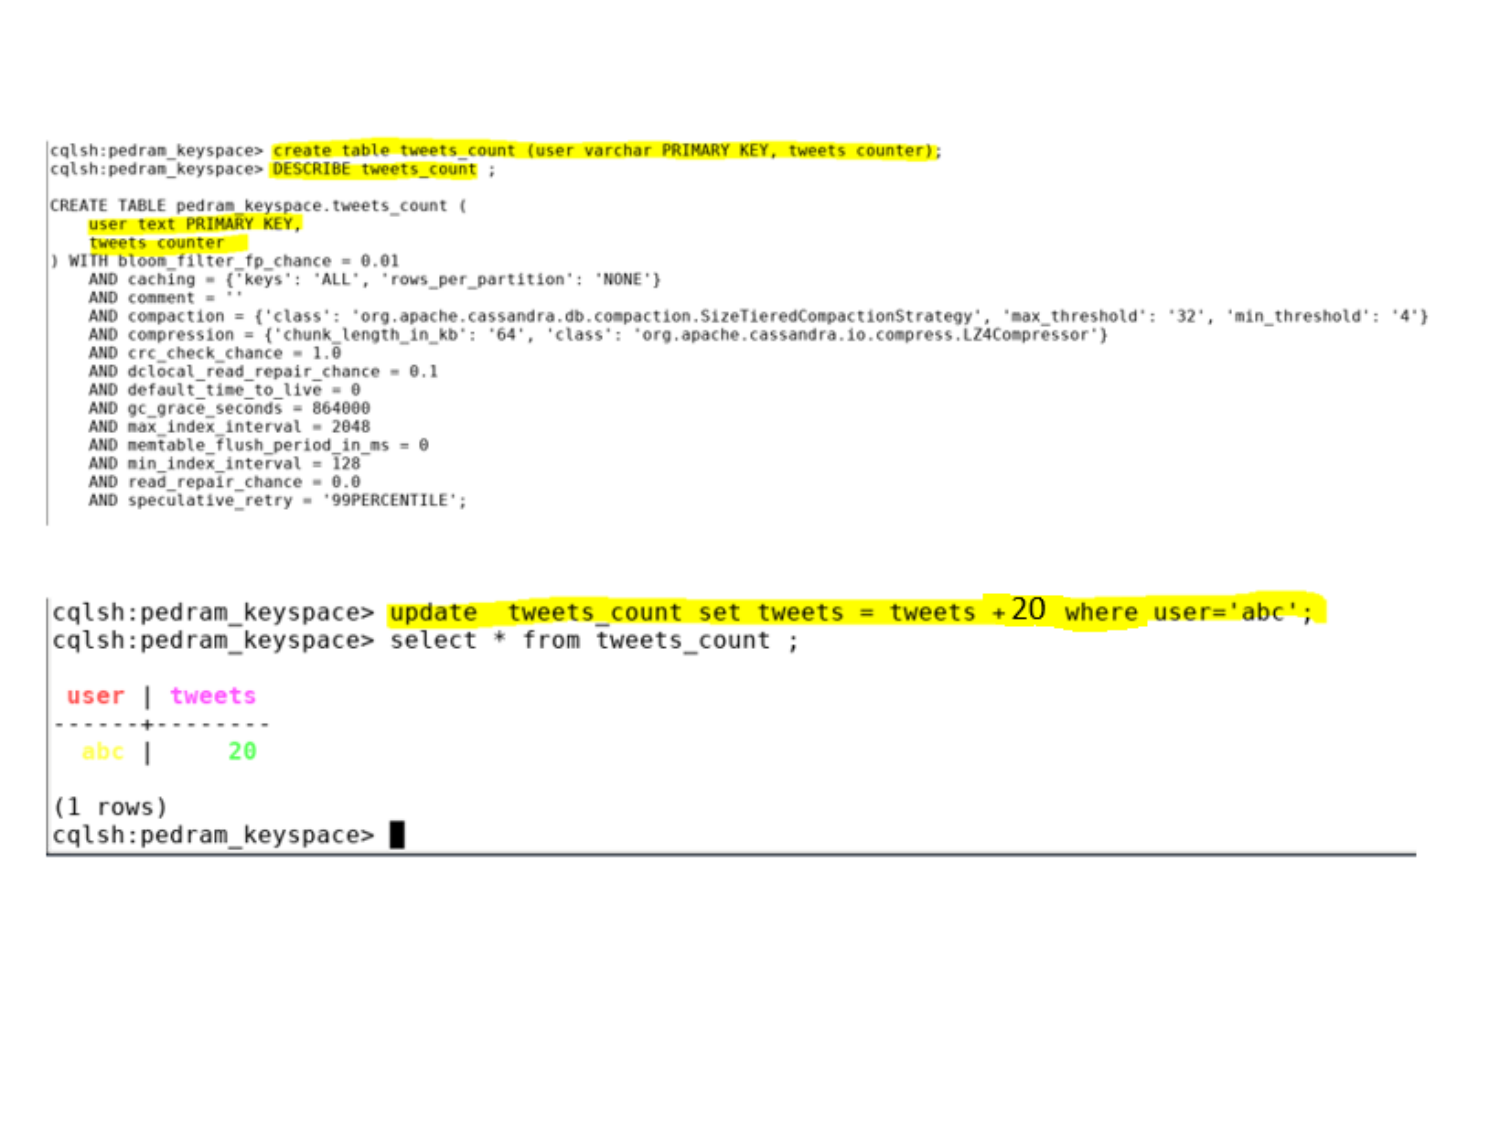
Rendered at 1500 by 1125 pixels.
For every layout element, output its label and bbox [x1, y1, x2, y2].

picture [21, 119, 1457, 927]
